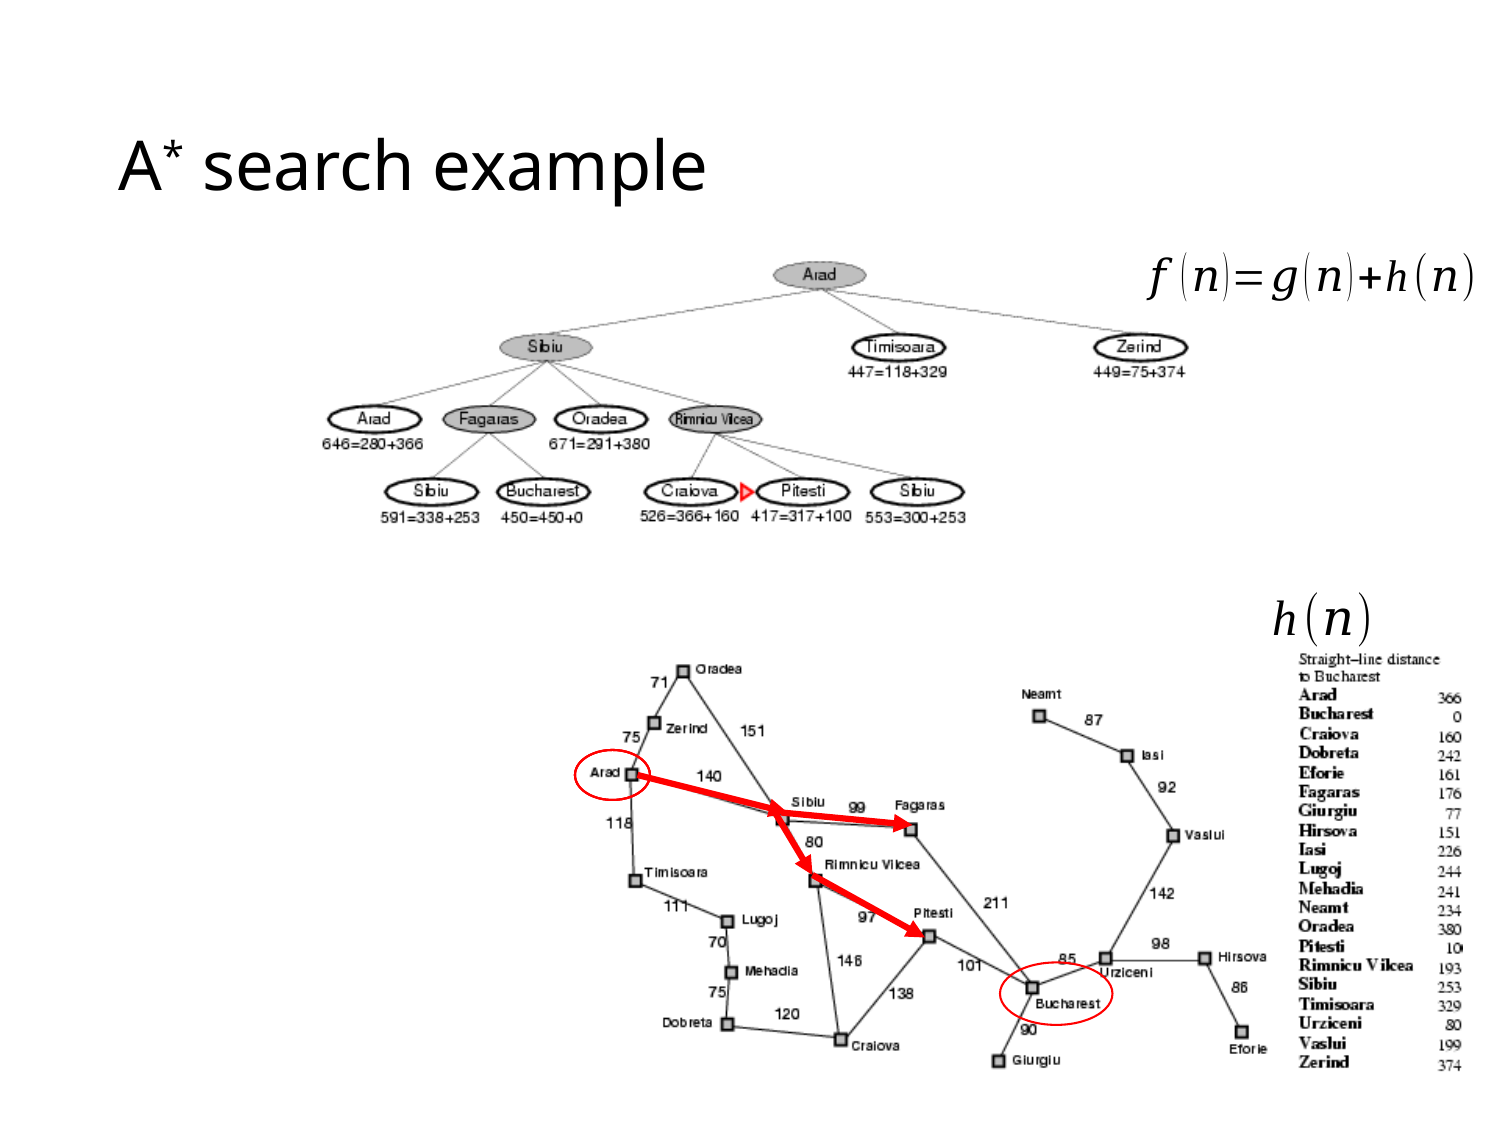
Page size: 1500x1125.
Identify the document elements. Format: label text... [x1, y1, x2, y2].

text_box [573, 755, 587, 795]
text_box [780, 812, 913, 825]
title A* search example [103, 59, 1397, 278]
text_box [774, 812, 813, 875]
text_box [812, 874, 925, 938]
picture [587, 649, 1463, 1079]
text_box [637, 774, 788, 813]
picture [312, 249, 1200, 615]
